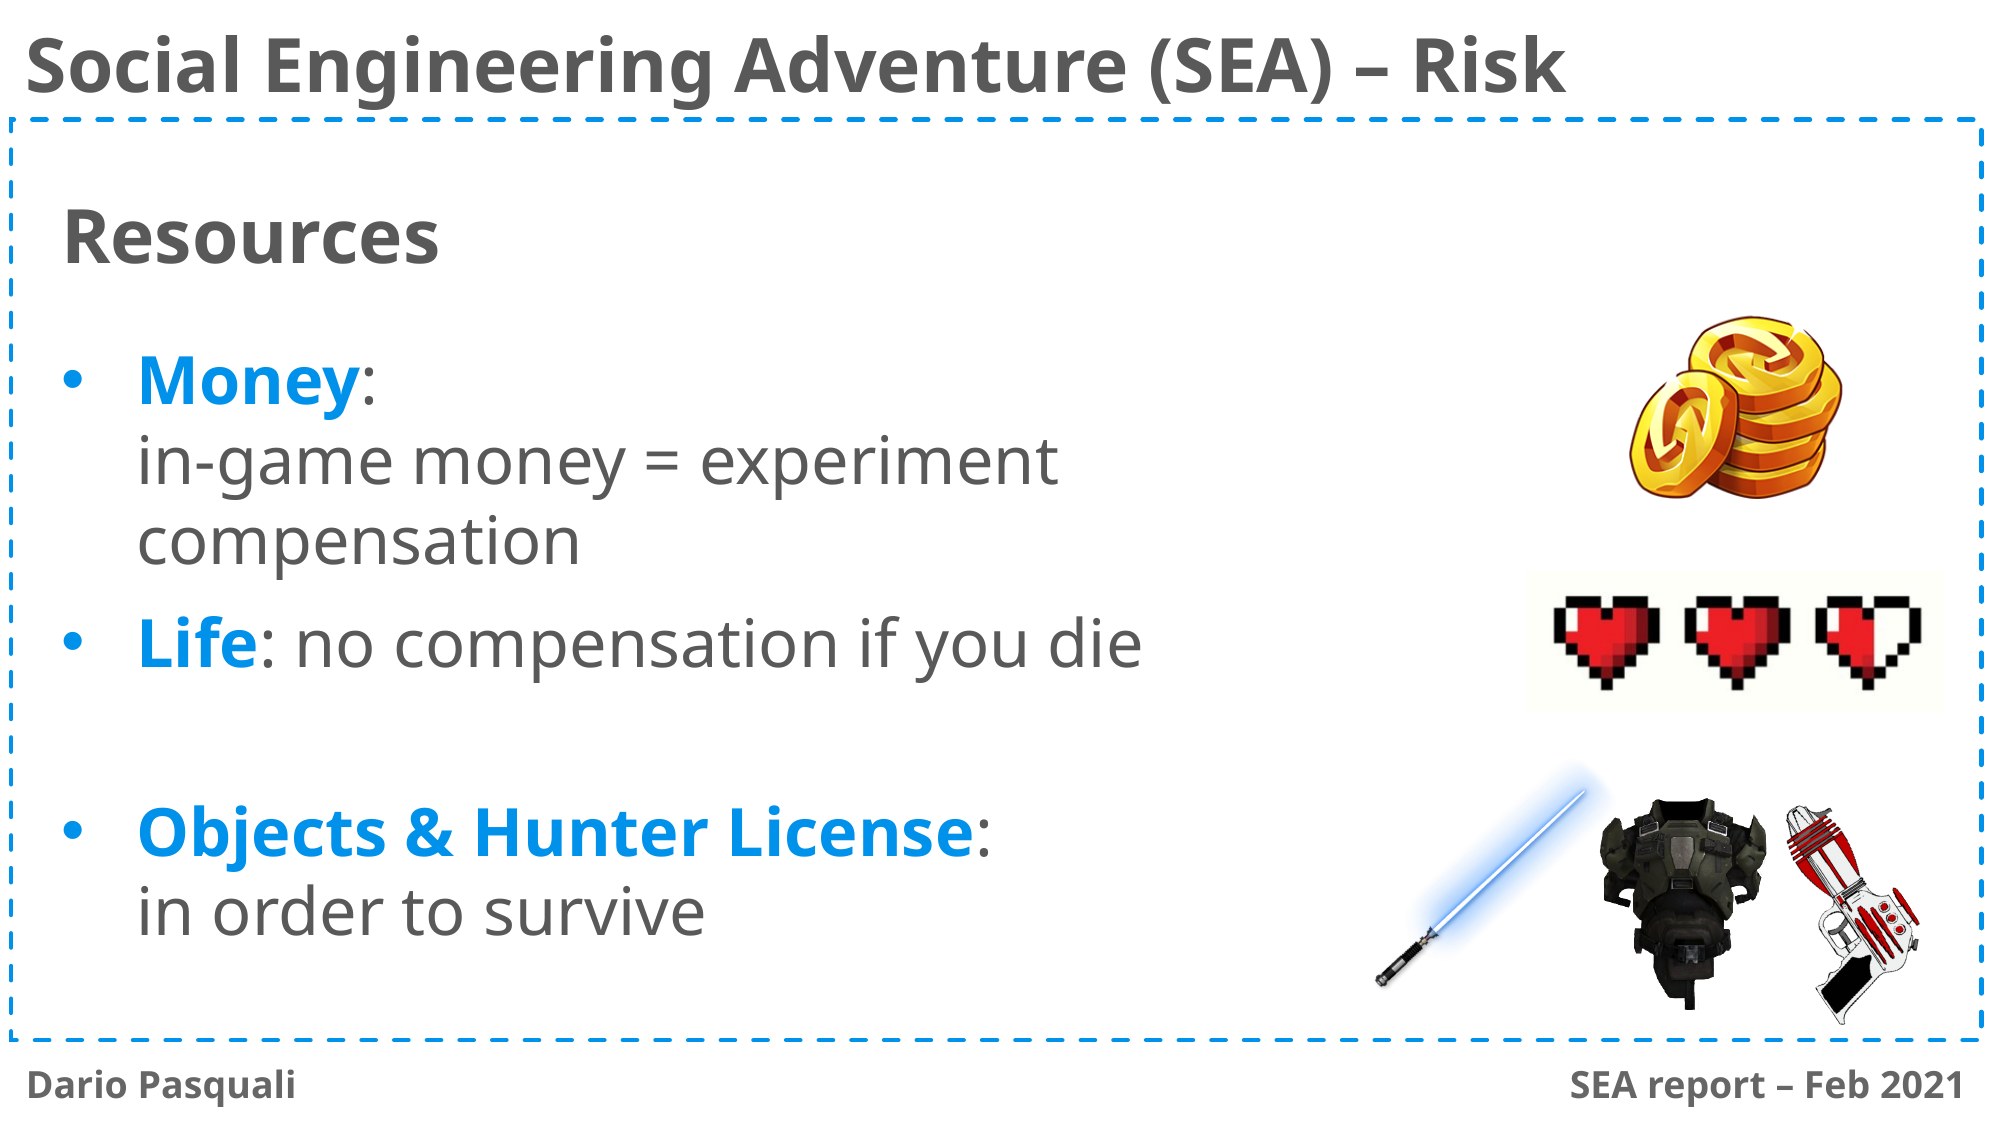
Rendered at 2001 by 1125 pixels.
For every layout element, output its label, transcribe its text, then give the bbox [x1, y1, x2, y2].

text_box SEA report – Feb 2021 [1548, 1053, 1982, 1114]
text_box [10, 119, 1982, 1041]
text_box Money: in-game money = experiment compensation [46, 330, 1510, 586]
picture [1526, 570, 1944, 713]
text_box Dario Pasquali [11, 1053, 382, 1114]
text_box Objects & Hunter License: in order to survive [46, 781, 1510, 957]
picture [1625, 303, 1845, 499]
text_box Resources [46, 181, 1282, 287]
text_box Life: no compensation if you die [46, 593, 1510, 688]
text_box Social Engineering Adventure (SEA) – Risk [11, 10, 1718, 116]
picture [1317, 743, 1943, 1029]
